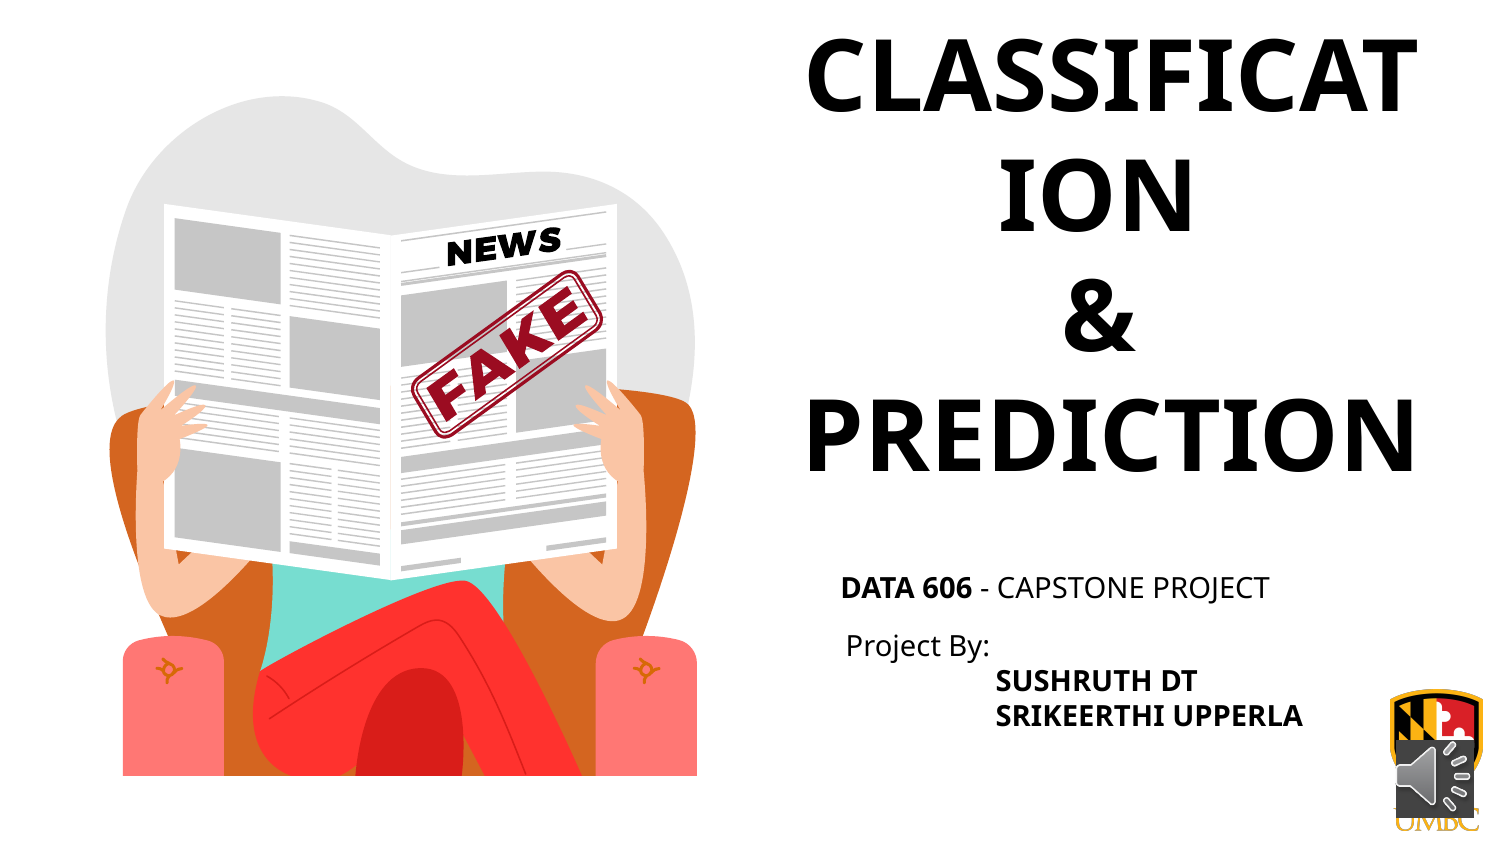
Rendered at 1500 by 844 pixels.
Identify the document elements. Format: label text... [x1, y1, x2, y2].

picture [1390, 689, 1483, 831]
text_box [74, 95, 732, 777]
title FAKE NEWS CLASSIFICATION & PREDICTION [769, 262, 1454, 507]
text_box DATA 606 - CAPSTONE PROJECT [825, 561, 1500, 612]
text_box Project By: SUSHRUTH DT SRIKEERTHI UPPERLA [830, 619, 1384, 740]
